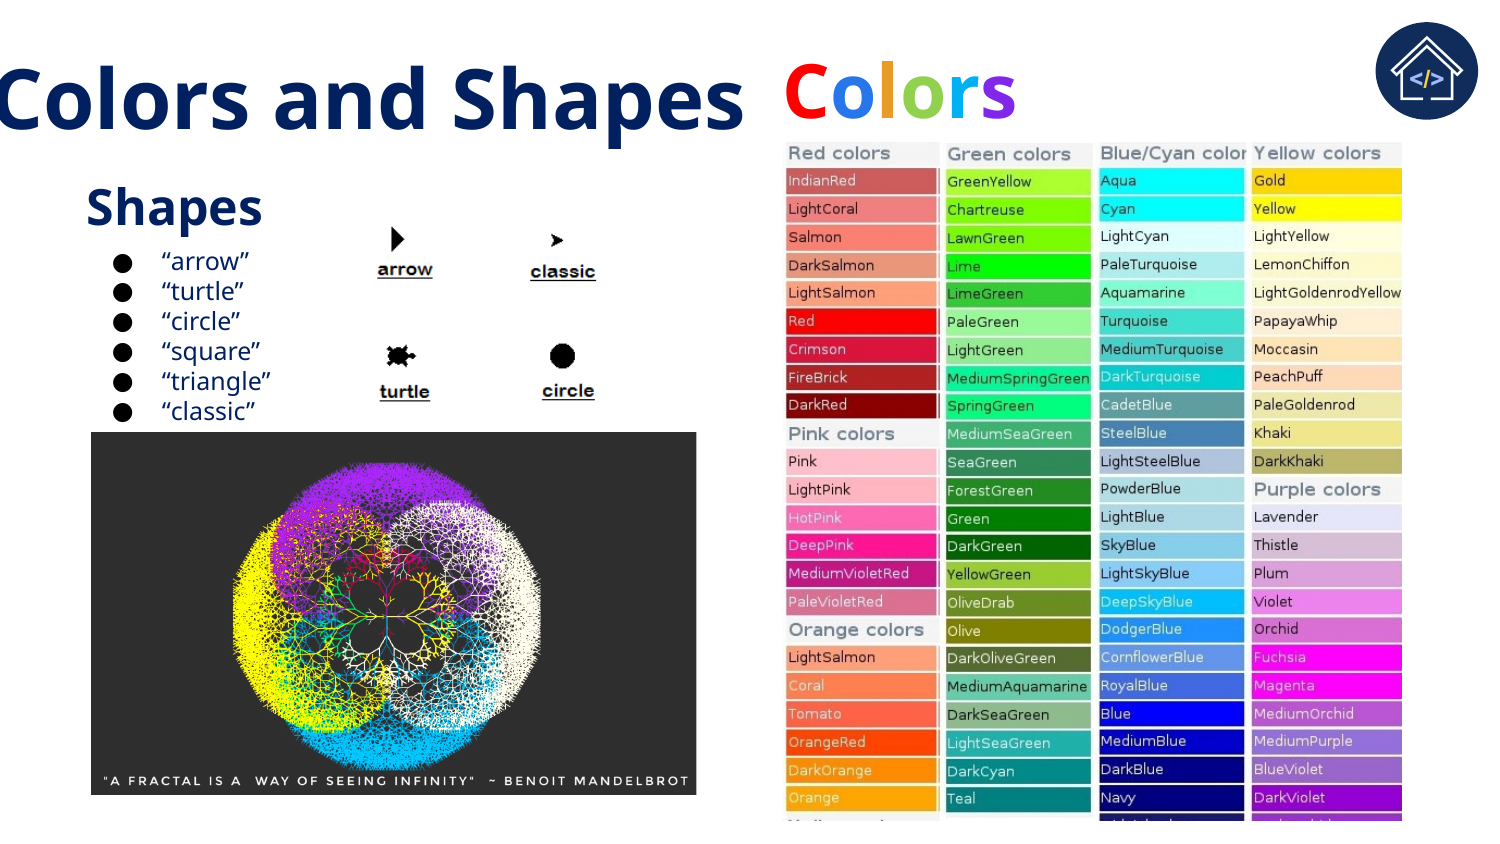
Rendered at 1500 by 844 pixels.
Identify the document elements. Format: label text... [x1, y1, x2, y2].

picture [1375, 22, 1479, 120]
text_box Colors [767, 24, 1229, 149]
text_box Colors and Shapes [0, 65, 767, 127]
picture [368, 208, 601, 409]
picture [781, 142, 1402, 821]
title Shapes [71, 127, 533, 230]
list “arrow” “turtle” “circle” “square” “triangle” “classic” [71, 230, 533, 752]
picture [90, 432, 697, 804]
